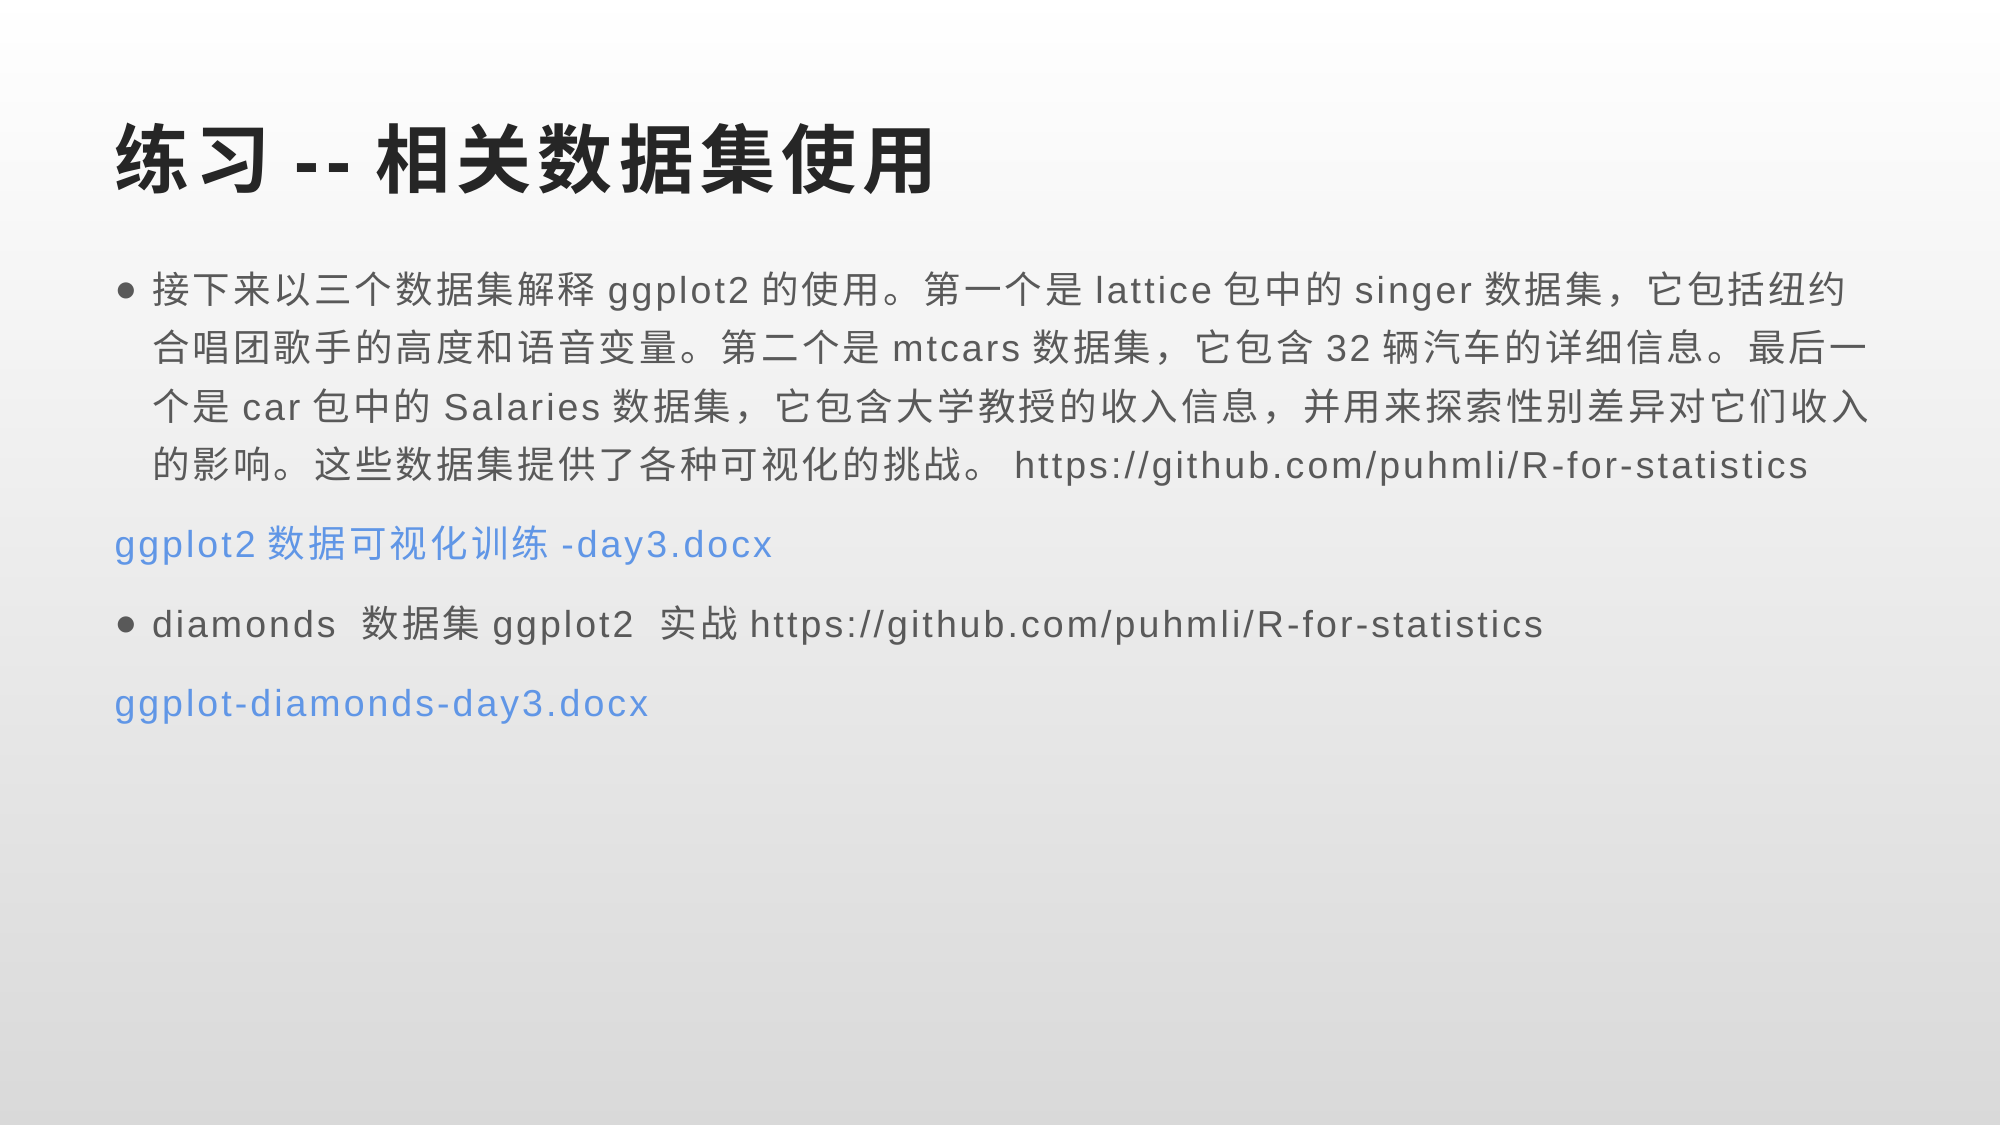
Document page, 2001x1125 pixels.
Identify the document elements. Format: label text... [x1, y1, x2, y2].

title 练习--相关数据集使用 [99, 99, 1900, 216]
list 接下来以三个数据集解释ggplot2的使用。第一个是lattice包中的singer数据集，它包括纽约合唱团歌手的高度和语音变量。第二个是mtcars数据集，它包含32辆汽车的详细信息。最后一个是car包中的Salaries数据集，它包含大学教授的收入信息，并用来探索性别差异对它们收入的影响。这些数据集提供了各种可视化的挑战。https://github.com/puhmli/R-for-statistics ggplot2数据可视化训练-day3.docx diamonds 数据集ggplot2 实战https://github.com/puhmli/R-for-statistics ggplot-diamonds-day3.docx [99, 244, 1900, 1026]
